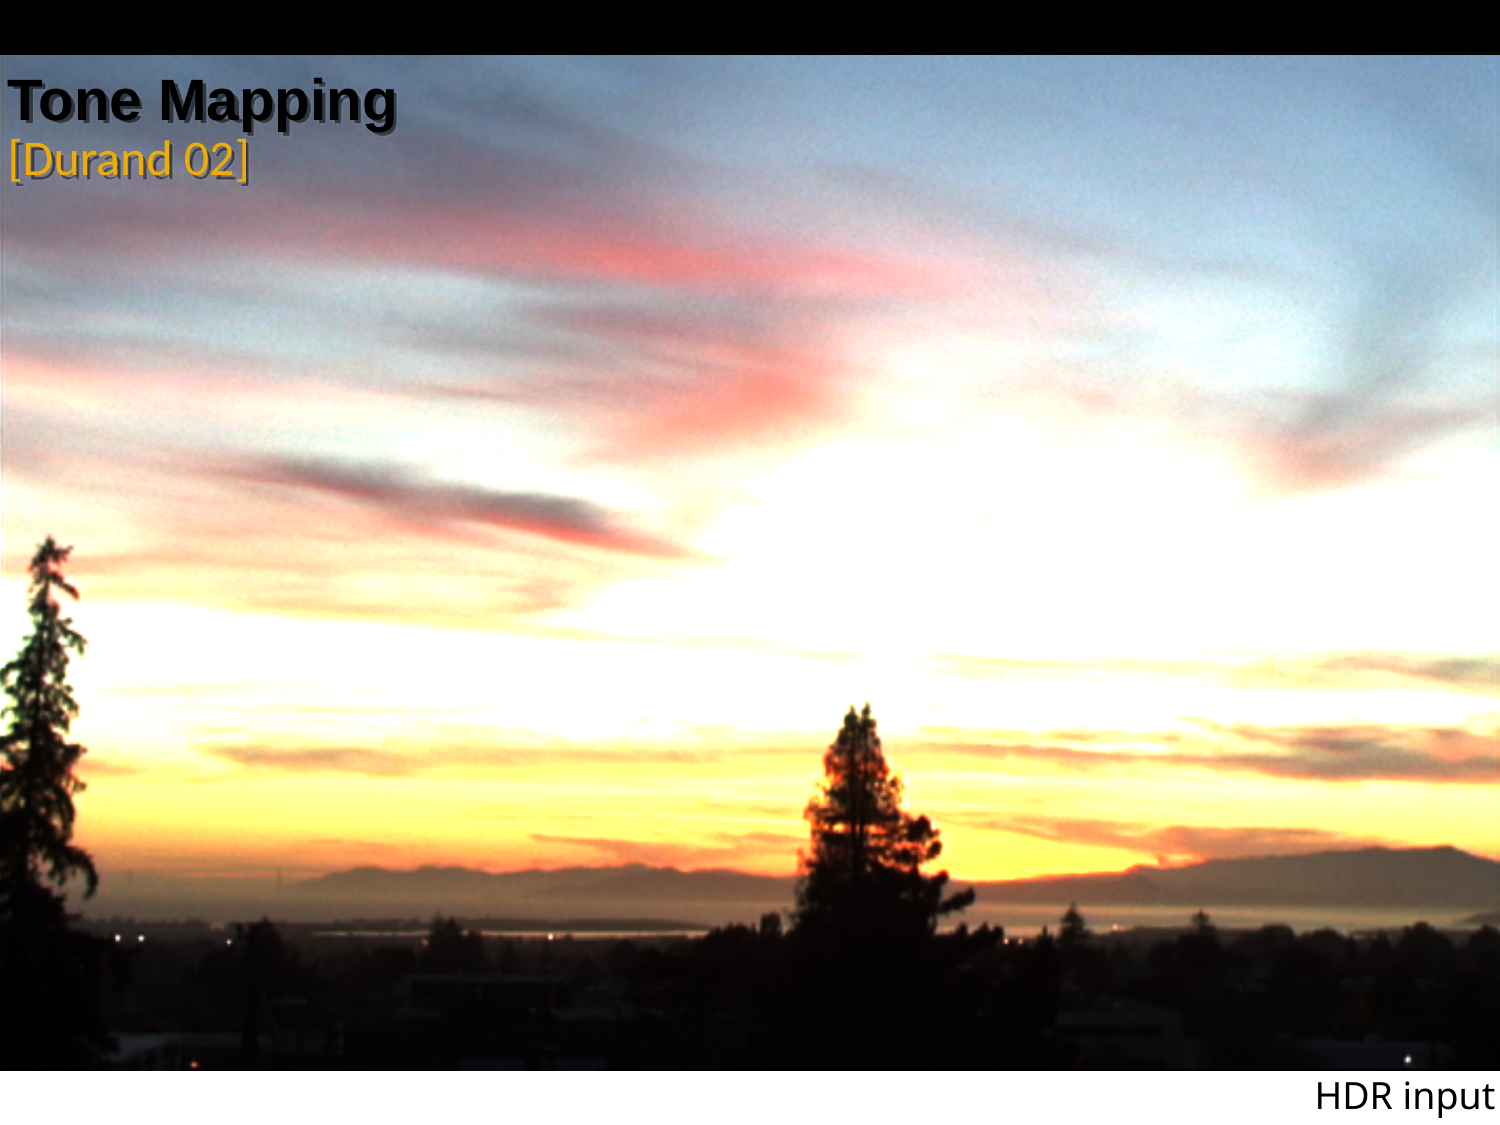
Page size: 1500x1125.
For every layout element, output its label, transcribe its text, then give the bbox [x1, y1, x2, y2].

picture [0, 54, 1500, 1071]
text_box HDR input [1307, 1079, 1500, 1125]
